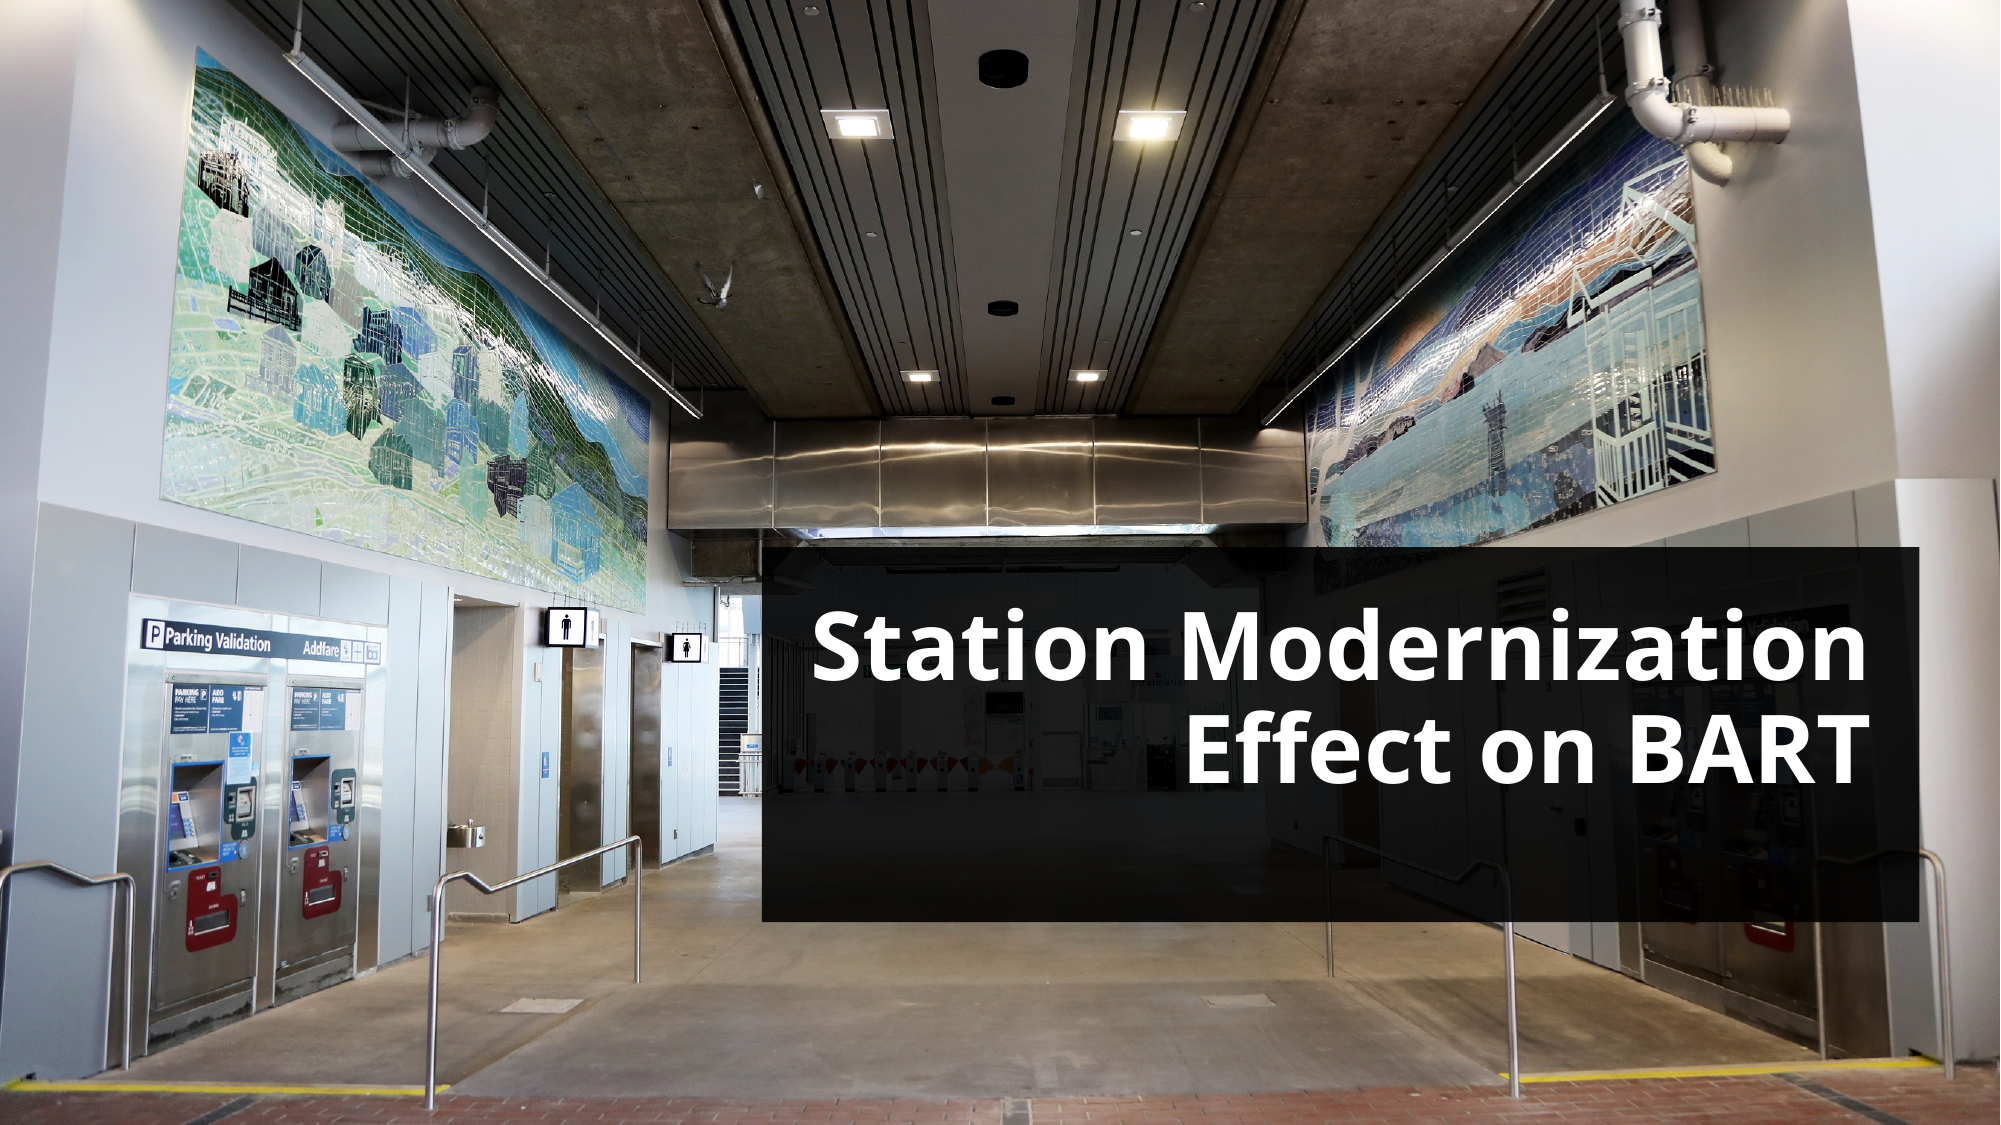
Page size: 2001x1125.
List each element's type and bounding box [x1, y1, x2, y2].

list [0, 0, 2000, 1125]
